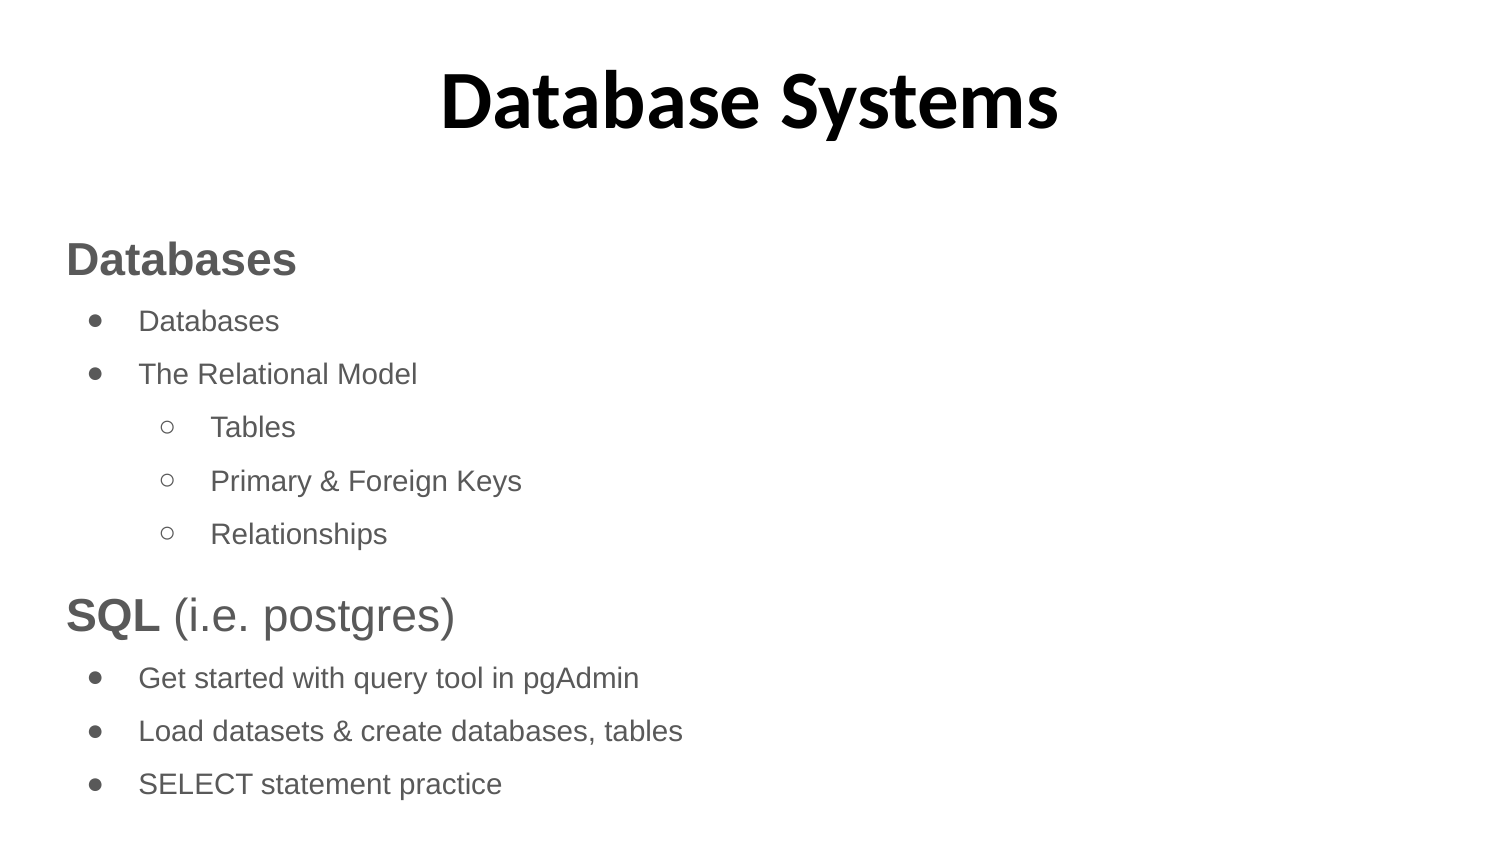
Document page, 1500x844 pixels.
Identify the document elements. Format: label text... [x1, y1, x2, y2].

subtitle Databases Databases The Relational Model Tables Primary & Foreign Keys Relationships SQL (i.e. postgres) Get started with query tool in pgAdmin Load datasets & create databases, tables SELECT statement practice [51, 213, 1449, 820]
title Database Systems [51, 30, 1449, 161]
